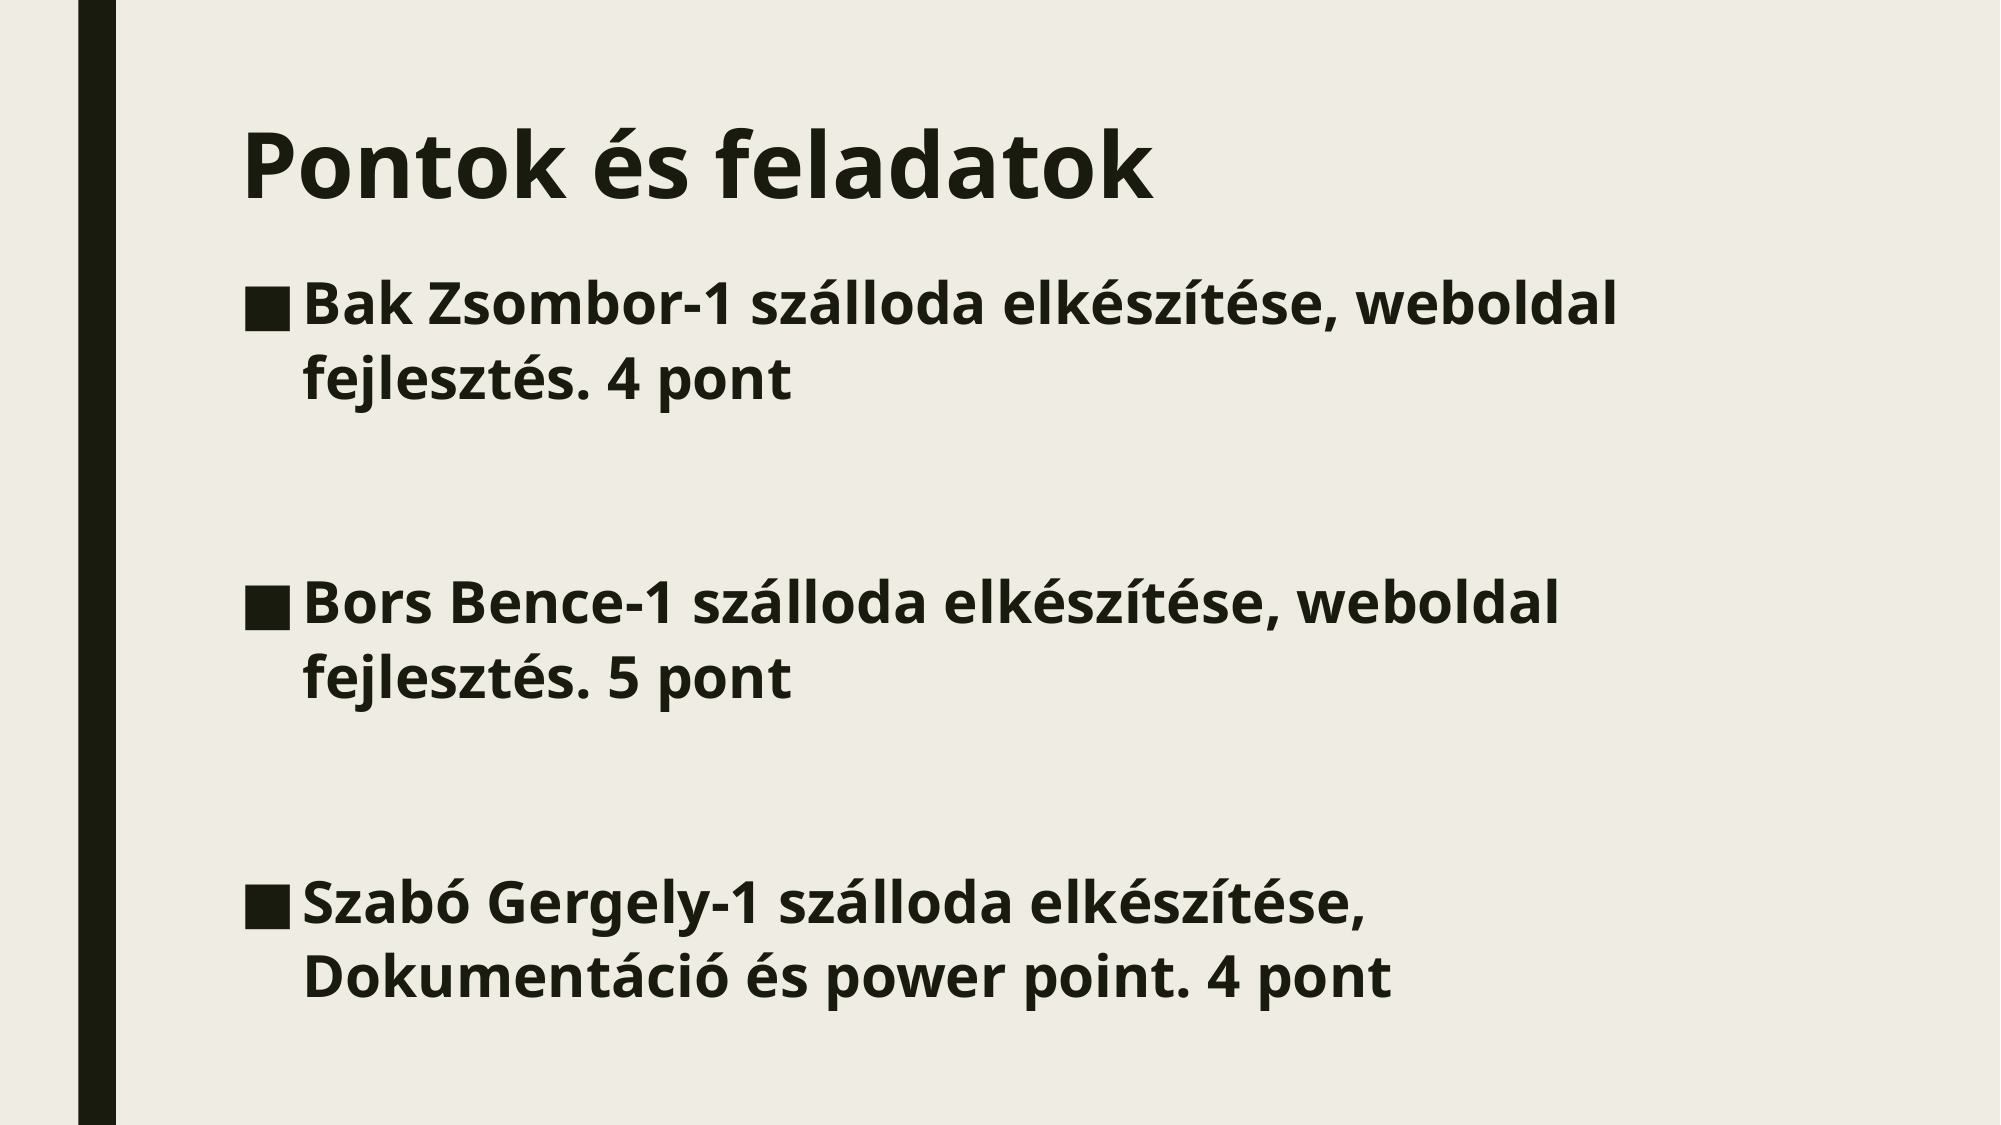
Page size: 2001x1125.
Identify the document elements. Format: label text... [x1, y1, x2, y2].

list Bak Zsombor-1 szálloda elkészítése, weboldal fejlesztés. 4 pont Bors Bence-1 szálloda elkészítése, weboldal fejlesztés. 5 pont Szabó Gergely-1 szálloda elkészítése, Dokumentáció és power point. 4 pont [225, 254, 1800, 1033]
title Pontok és feladatok [225, 112, 1800, 254]
